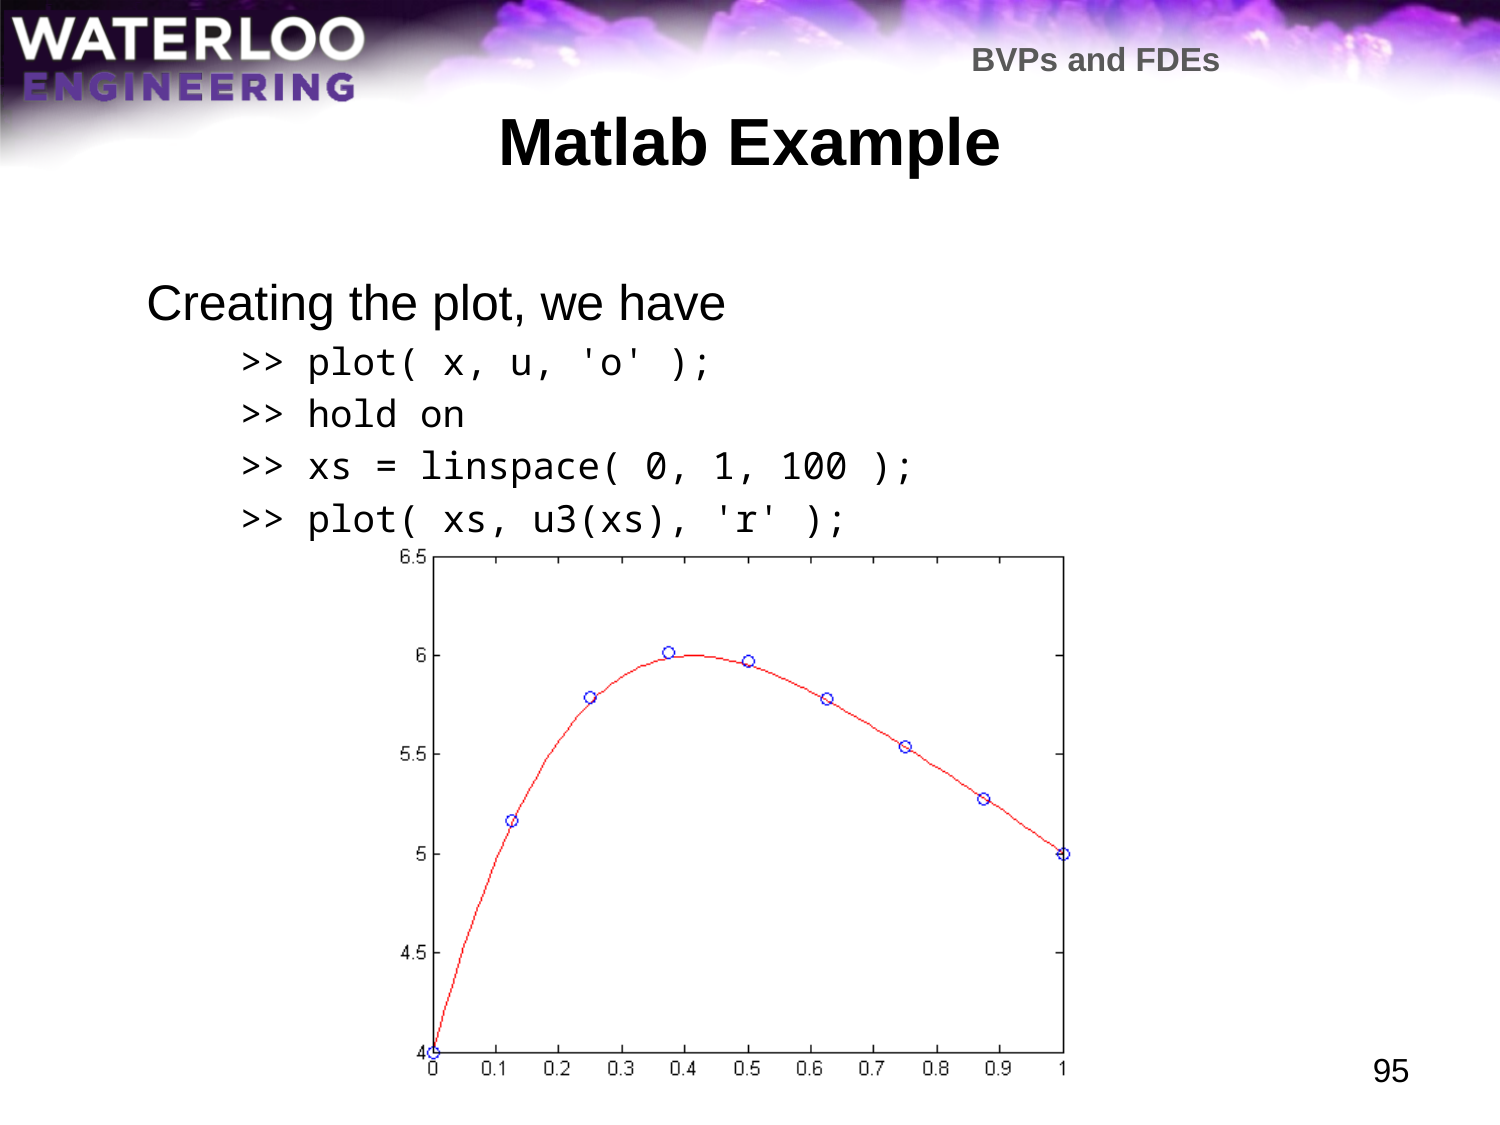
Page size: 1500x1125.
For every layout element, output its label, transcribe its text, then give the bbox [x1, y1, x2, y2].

title Matlab Example [74, 44, 1426, 233]
list Creating the plot, we have >> plot( x, u, 'o' ); >> hold on >> xs = linspace( 0, 1, 100 ); >> plot( xs, u3(xs), 'r' ); [74, 262, 1426, 1020]
slide_number 95 [1296, 1036, 1425, 1097]
footer BVPs and FDEs [535, 31, 1236, 74]
picture [0, 0, 1500, 1125]
